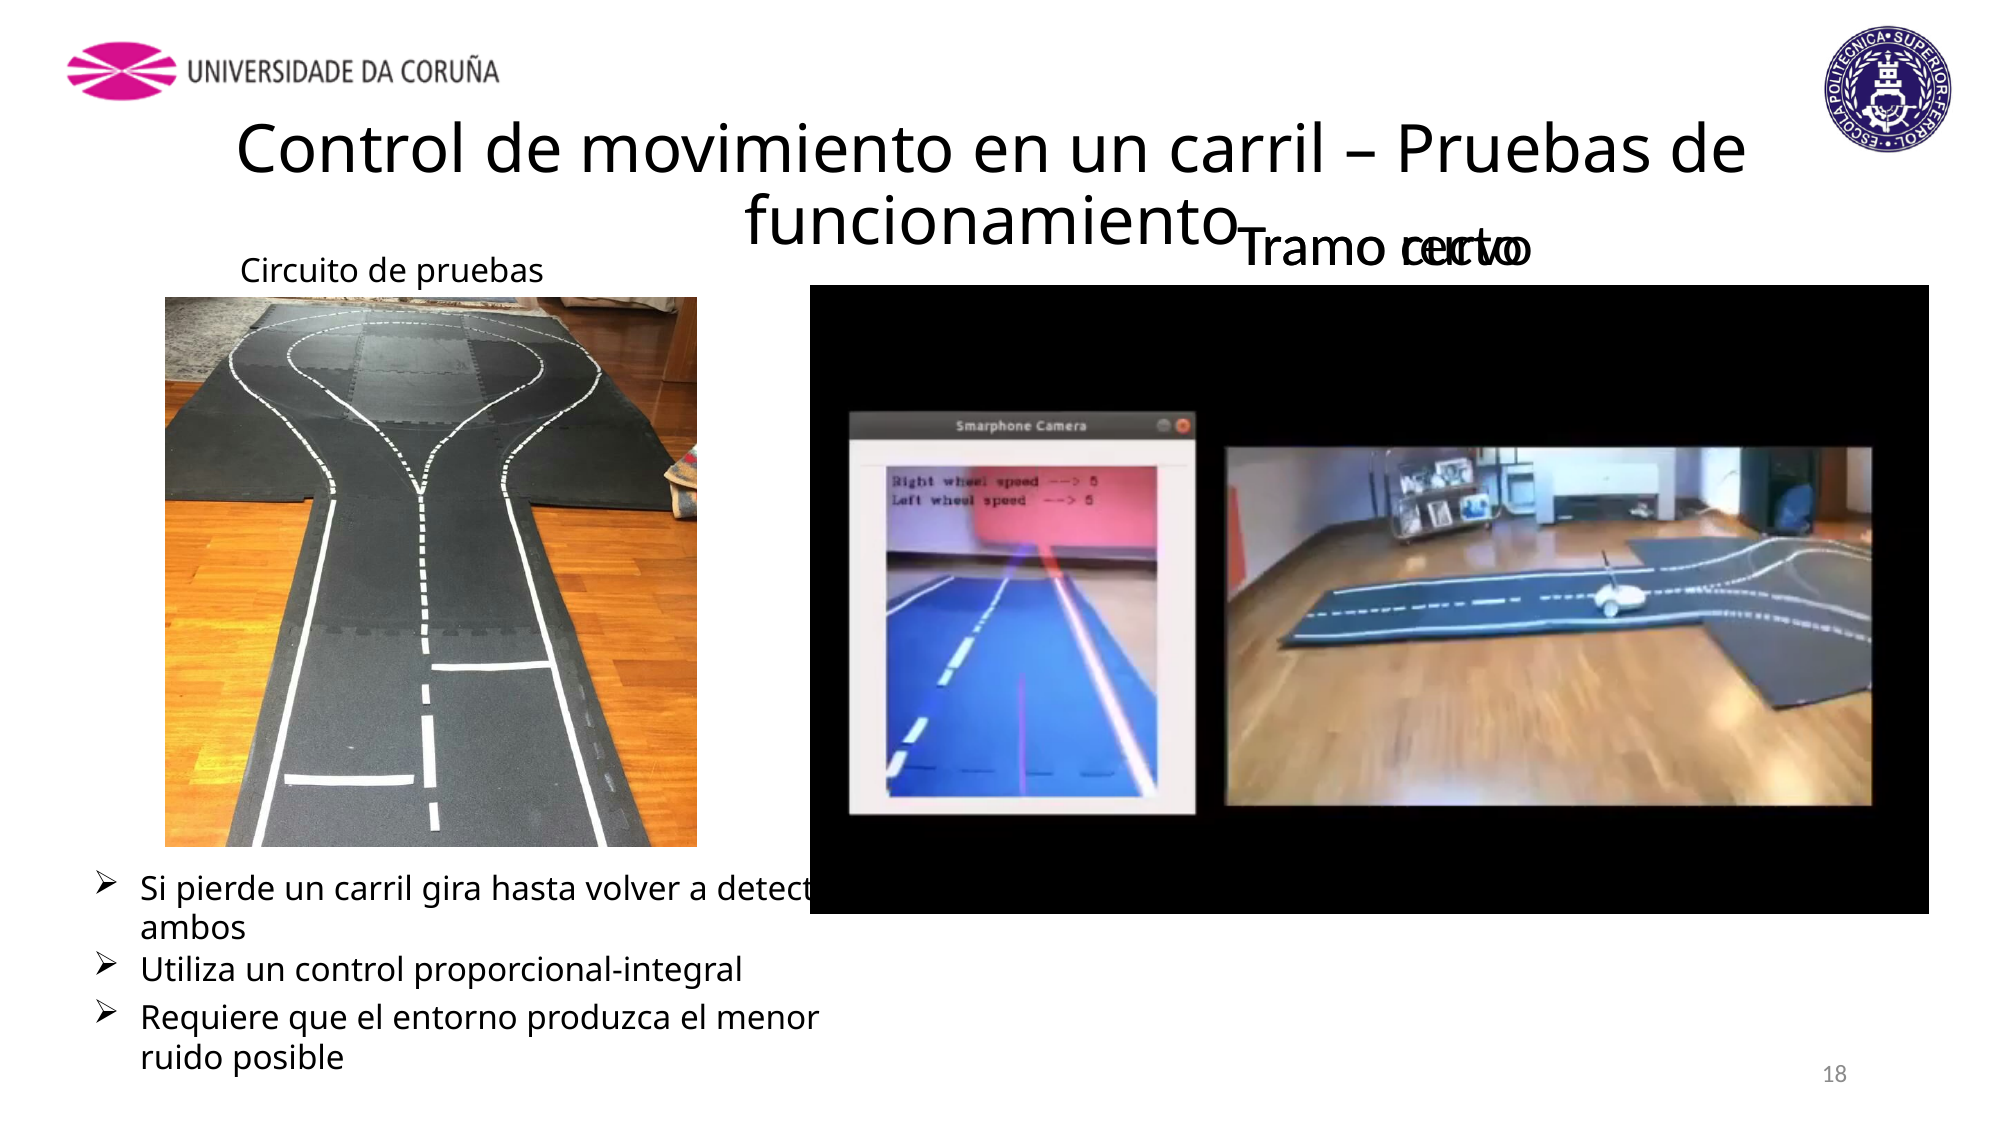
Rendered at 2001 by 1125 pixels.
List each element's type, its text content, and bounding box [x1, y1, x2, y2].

text_box Requiere que el entorno produzca el menor ruido posible [78, 988, 883, 1084]
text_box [809, 284, 1930, 915]
slide_number 18 [1412, 1042, 1863, 1103]
text_box Control de movimiento en un carril – Pruebas de funcionamiento [97, 107, 1889, 351]
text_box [809, 285, 1925, 915]
picture [164, 297, 697, 847]
text_box Utiliza un control proporcional-integral [78, 940, 883, 988]
picture [1817, 21, 1960, 156]
text_box Si pierde un carril gira hasta volver a detectar ambos [78, 859, 883, 940]
picture [65, 40, 502, 103]
text_box Tramo recto [1222, 199, 1538, 284]
text_box Tramo curvo [1538, 199, 1548, 284]
